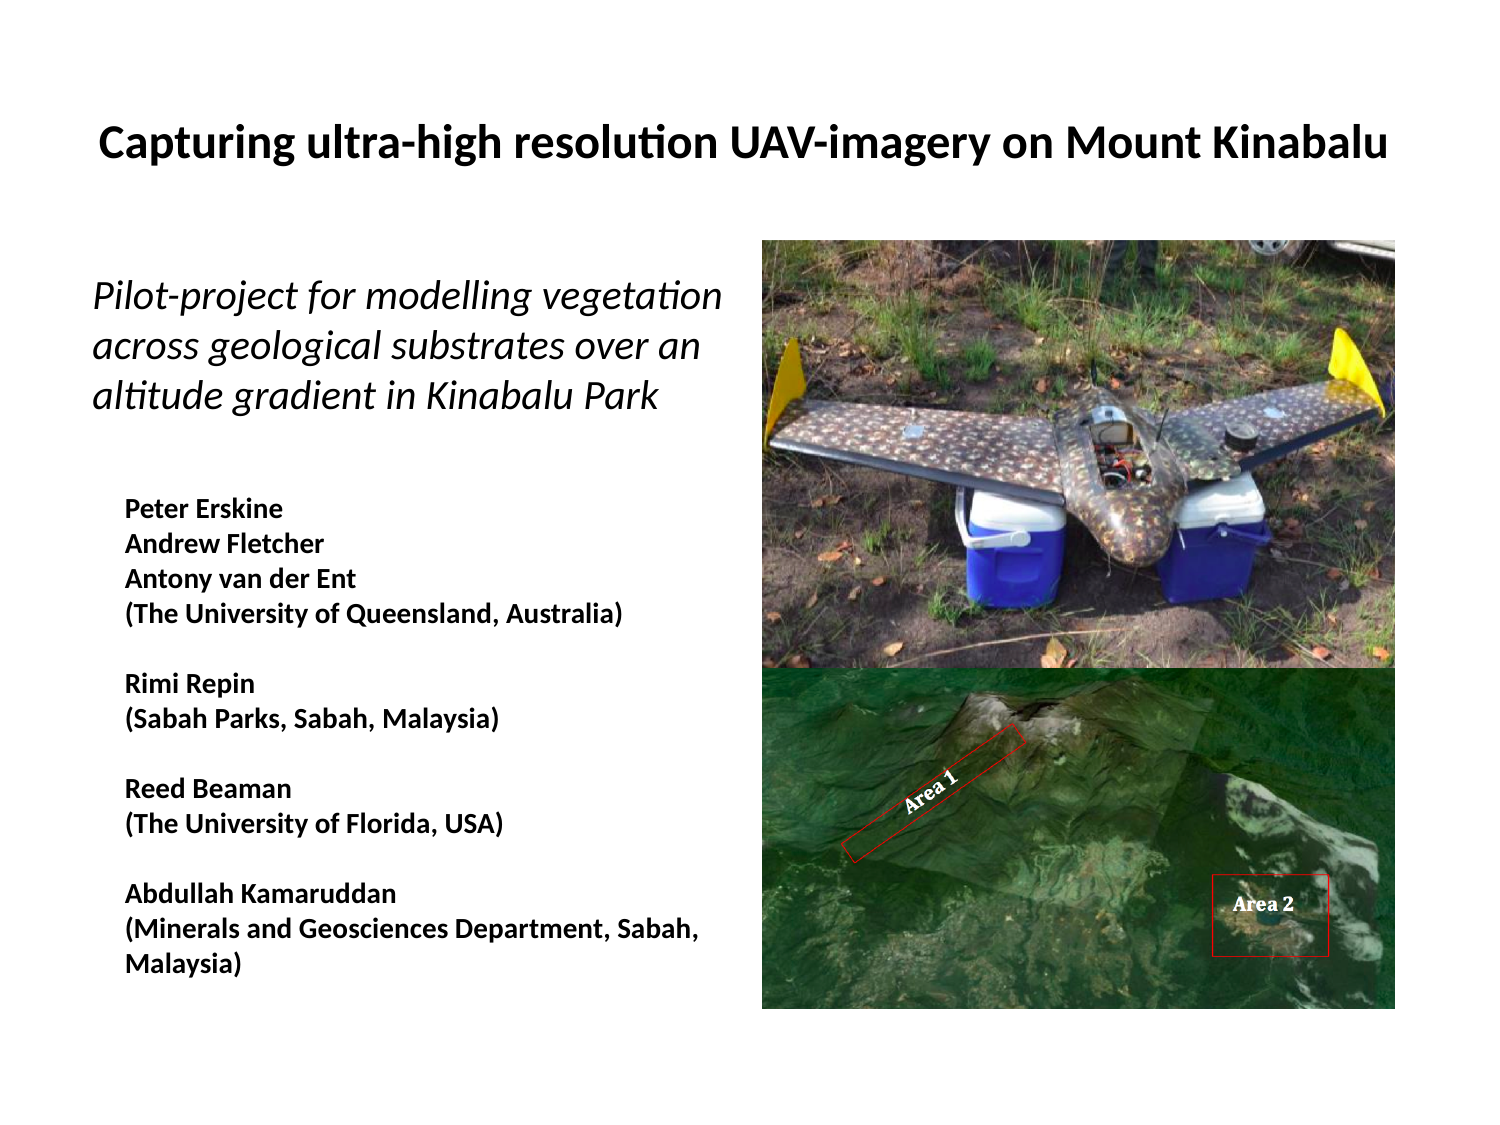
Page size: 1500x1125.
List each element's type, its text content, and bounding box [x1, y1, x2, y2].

title Capturing ultra-high resolution UAV-imagery on Mount Kinabalu [75, 74, 1425, 262]
picture [762, 240, 1396, 1009]
text_box Pilot-project for modelling vegetation across geological substrates over an altitude gradient in Kinabalu Park [77, 260, 757, 476]
text_box Peter Erskine Andrew Fletcher Antony van der Ent (The University of Queensland, Australia) Rimi Repin (Sabah Parks, Sabah, Malaysia) Reed Beaman (The University of Florida, USA) Abdullah Kamaruddan (Minerals and Geosciences Department, Sabah, Malaysia) [110, 482, 792, 1027]
